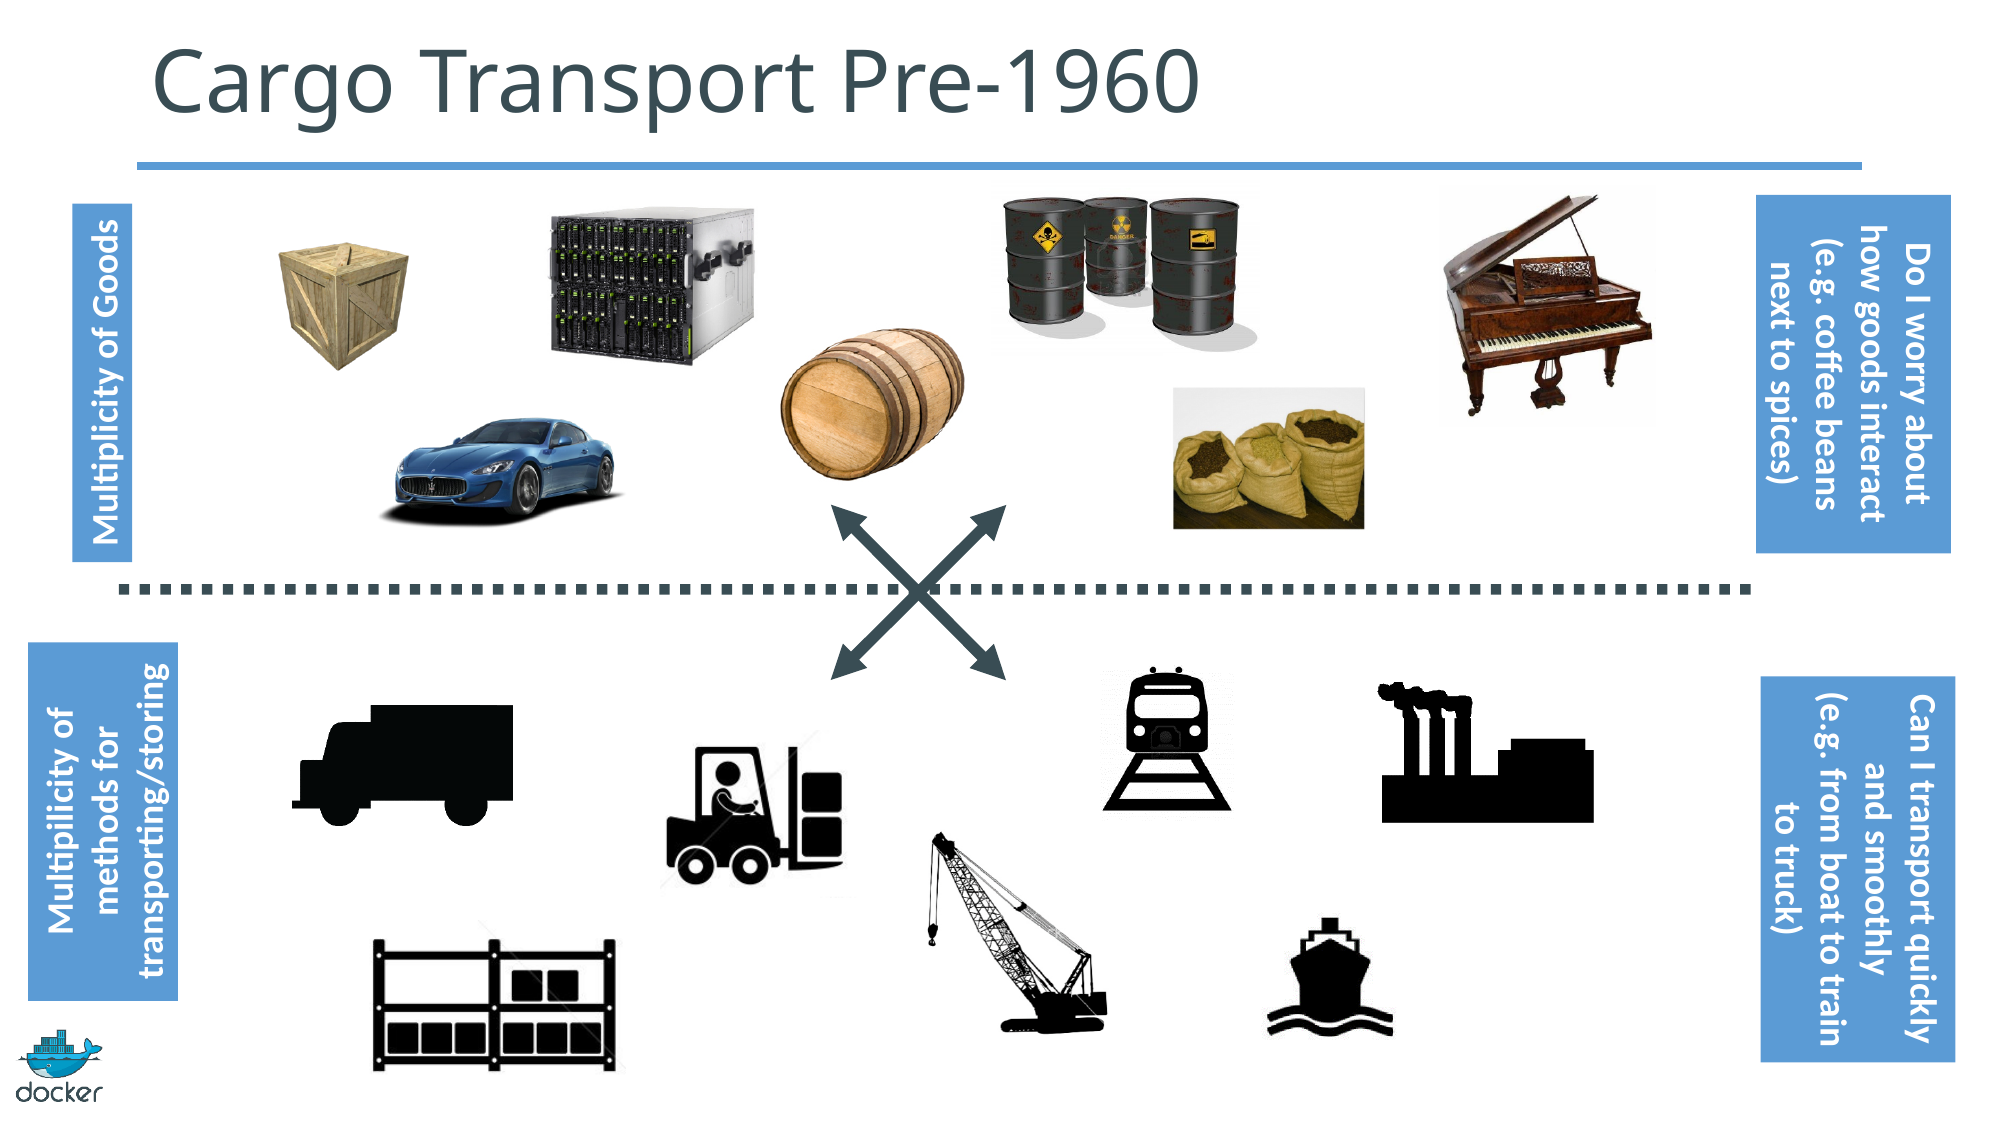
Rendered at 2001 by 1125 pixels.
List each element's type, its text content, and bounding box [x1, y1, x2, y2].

picture [0, 1010, 131, 1121]
text_box Can I transport quickly and smoothly (e.g. from boat to train to truck) [1760, 676, 1956, 1063]
picture [1098, 664, 1236, 821]
text_box Multiplicity of Goods [72, 203, 133, 563]
picture [1377, 681, 1598, 823]
picture [915, 825, 1119, 1040]
picture [660, 730, 869, 898]
picture [541, 177, 1374, 563]
text_box Multipilicity of methods for transporting/storing [28, 642, 178, 1001]
title Cargo Transport Pre-1960 [135, 29, 1861, 139]
picture [278, 242, 409, 371]
picture [1439, 185, 1656, 427]
picture [292, 705, 513, 826]
text_box Do I worry about how goods interact (e.g. coffee beans next to spices) [1756, 194, 1951, 554]
picture [1260, 909, 1399, 1047]
picture [355, 920, 626, 1079]
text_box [794, 468, 1043, 717]
picture [369, 374, 630, 541]
